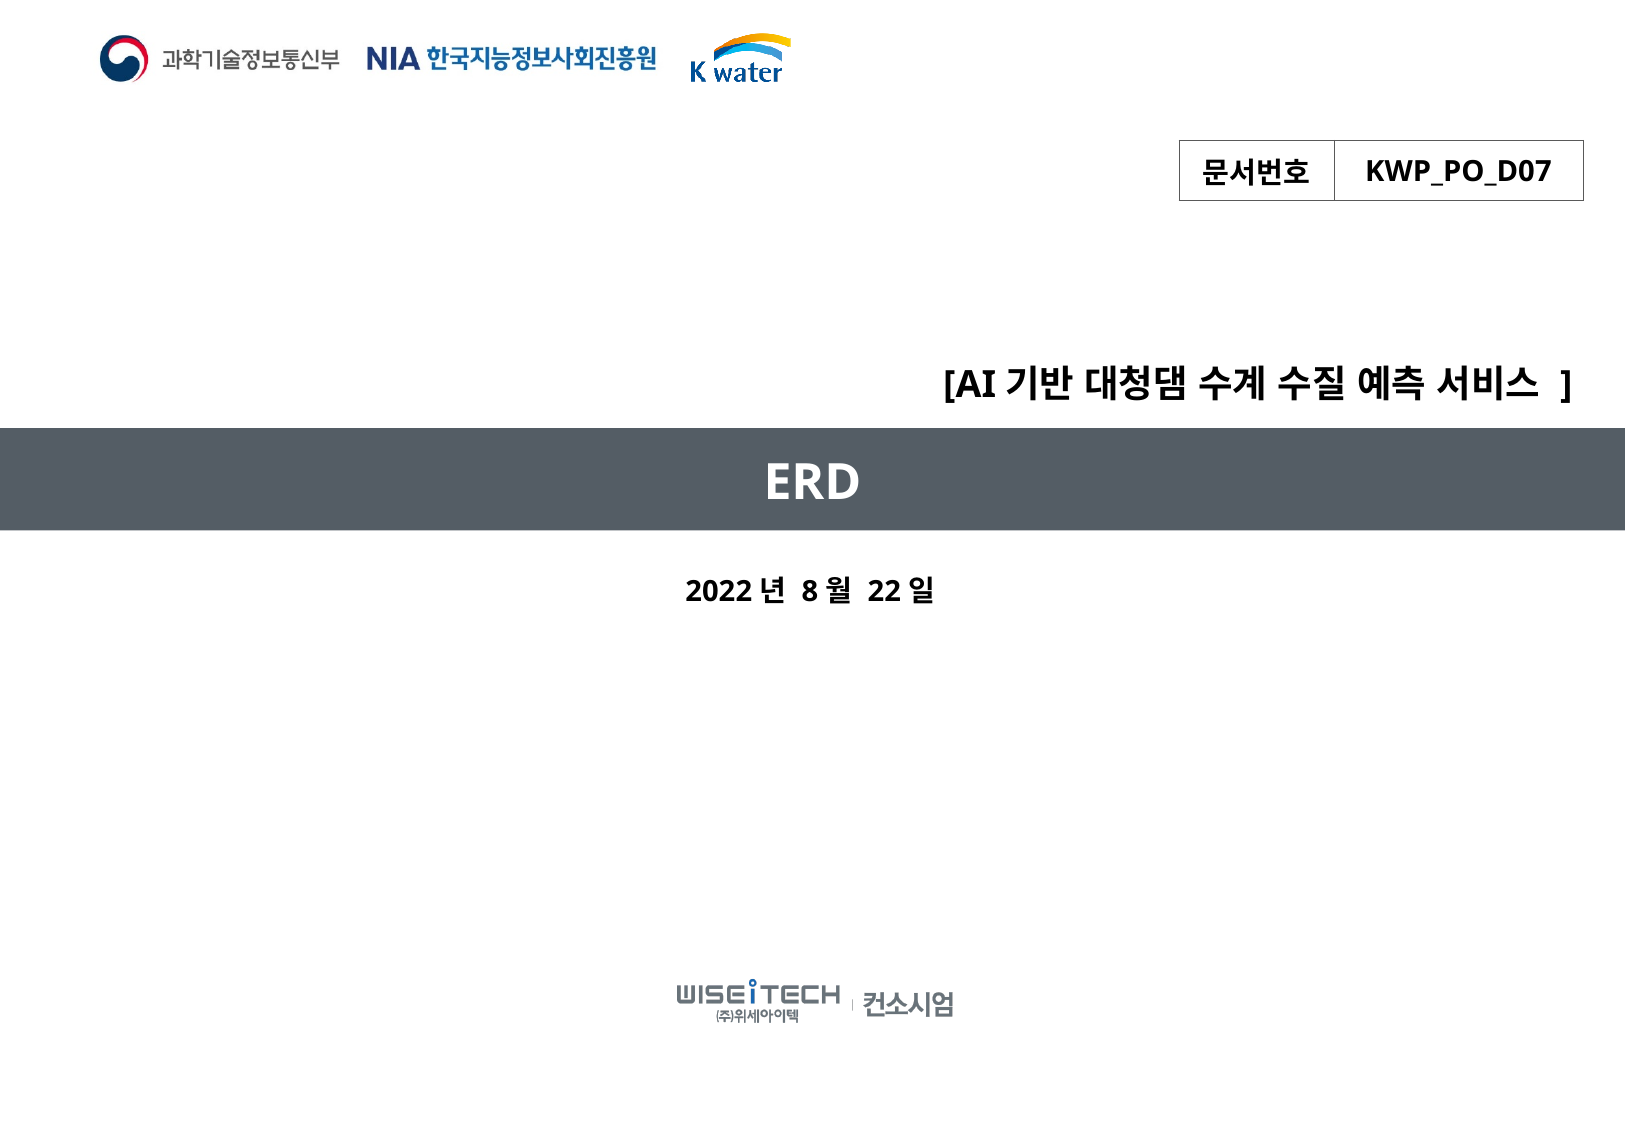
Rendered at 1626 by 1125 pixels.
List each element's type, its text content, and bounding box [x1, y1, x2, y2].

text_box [79, 31, 795, 85]
text_box ERD [0, 427, 1625, 531]
picture [665, 972, 960, 1034]
table_header 문서번호 [1180, 141, 1334, 200]
text_box [AI기반 대청댐 수계 수질 예측 서비스 ] [928, 352, 1588, 413]
table_header KWP_PO_D07 [1335, 141, 1583, 200]
text_box 2022년 8월 22일 [670, 564, 950, 615]
